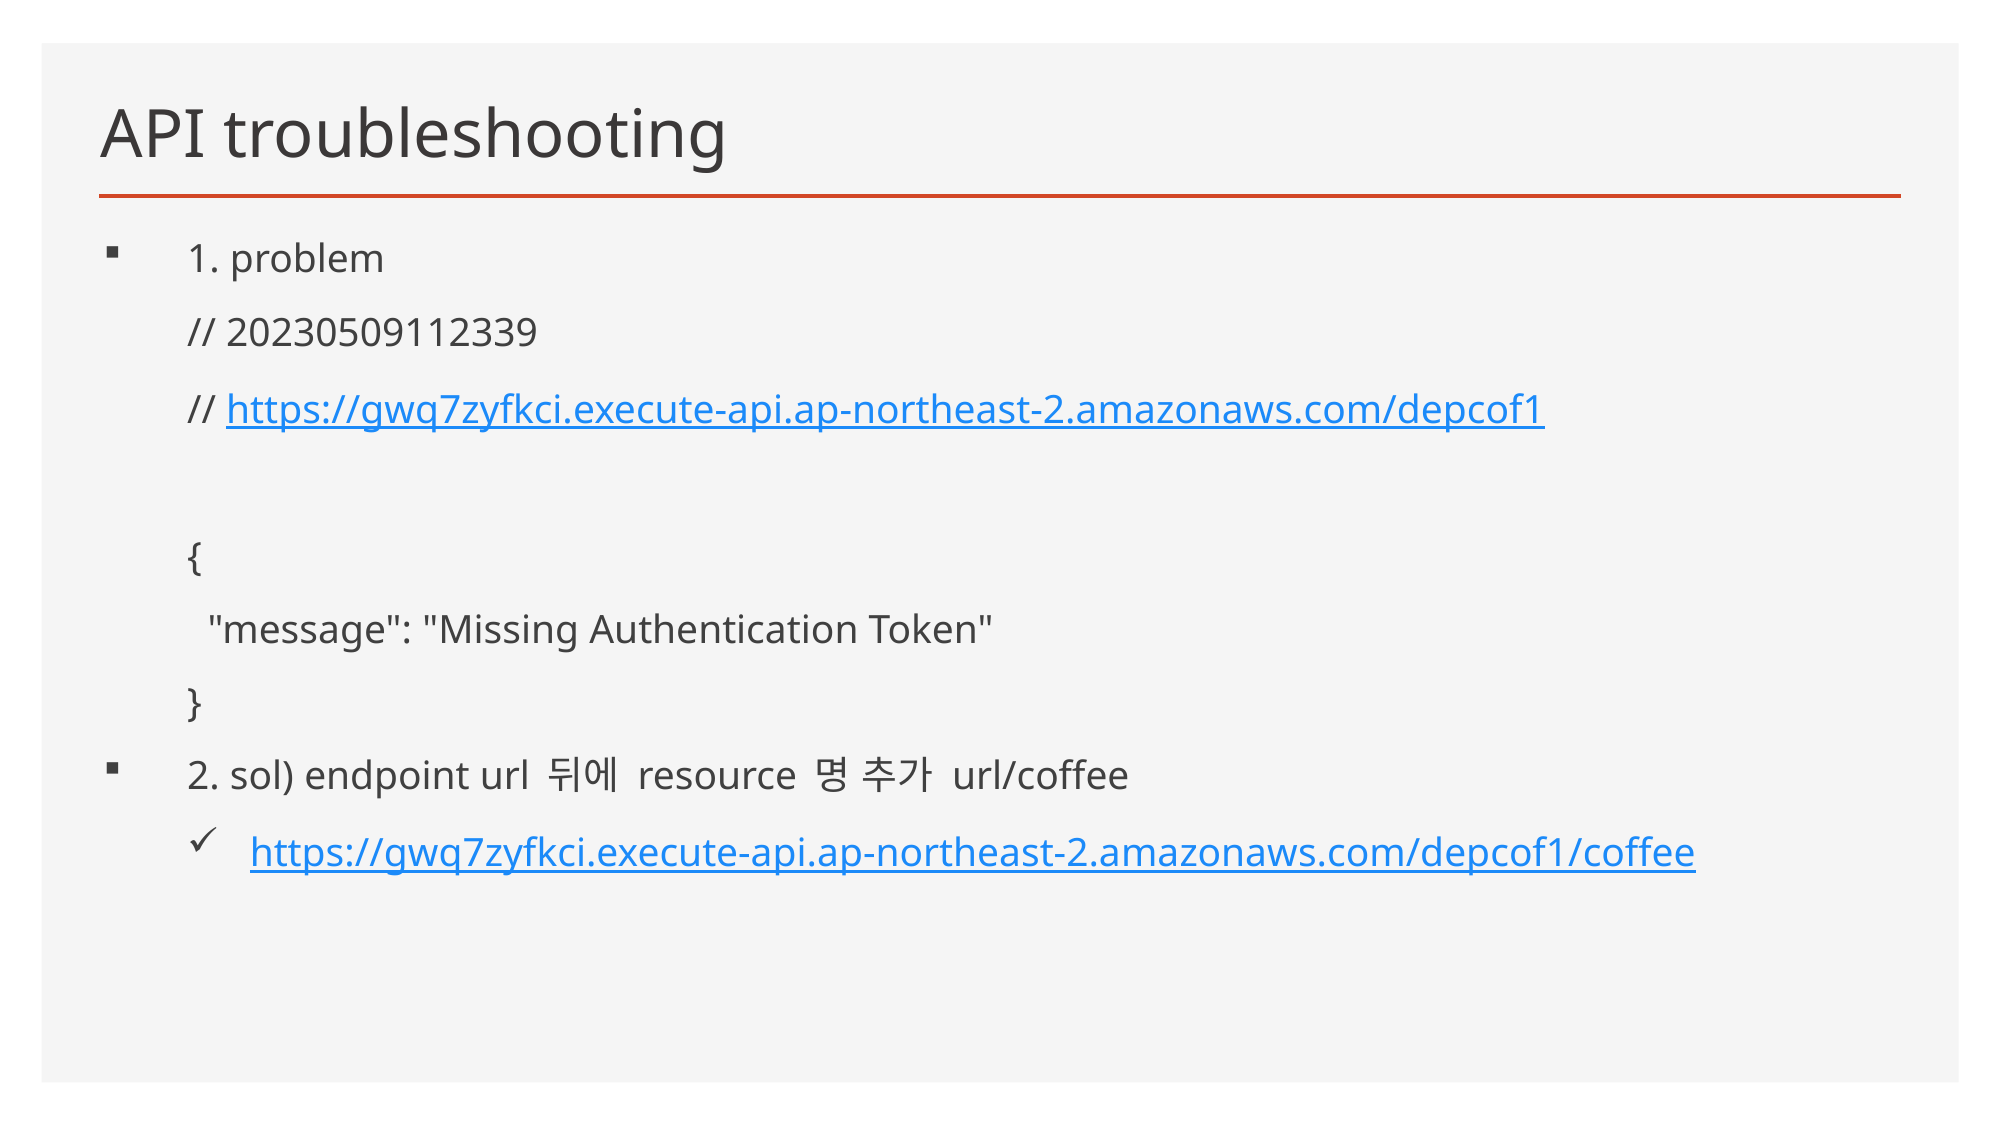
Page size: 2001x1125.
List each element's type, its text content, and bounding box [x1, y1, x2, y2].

title API troubleshooting [85, 73, 1214, 179]
list 1. problem // 20230509112339 // https://gwq7zyfkci.execute-api.ap-northeast-2.amazonaws.com/depcof1 { "message": "Missing Authentication Token" } 2. sol) endpoint url 뒤에 resource 명 추가 url/coffee https://gwq7zyfkci.execute-api.ap-northeast-2.amazonaws.com/depcof1/coffee [88, 235, 1714, 888]
